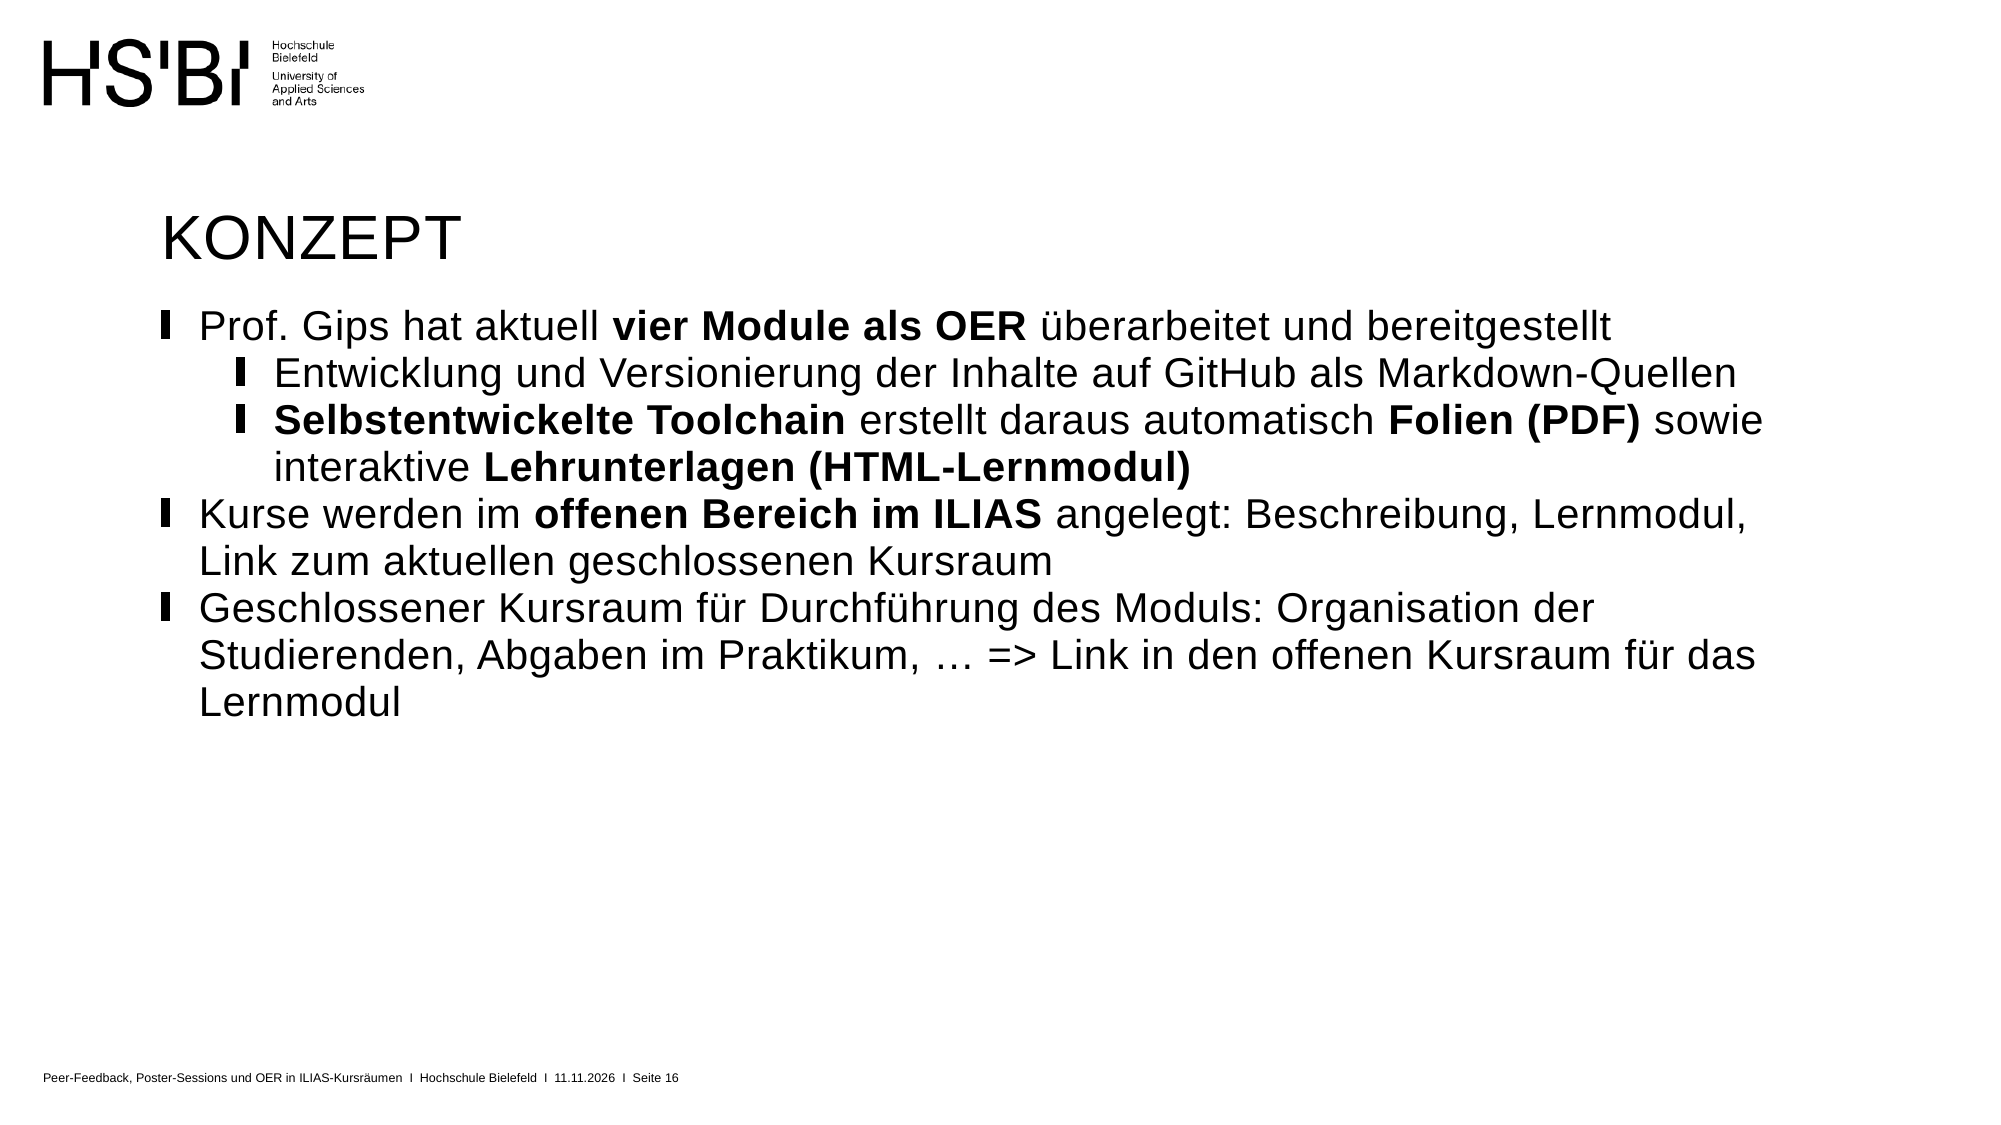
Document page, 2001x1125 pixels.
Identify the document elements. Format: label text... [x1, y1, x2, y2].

list Prof. Gips hat aktuell vier Module als OER überarbeitet und bereitgestellt Entwicklung und Versionierung der Inhalte auf GitHub als Markdown-Quellen Selbstentwickelte Toolchain erstellt daraus automatisch Folien (PDF) sowie interaktive Lehrunterlagen (HTML-Lernmodul) Kurse werden im offenen Bereich im ILIAS angelegt: Beschreibung, Lernmodul, Link zum aktuellen geschlossenen Kursraum Geschlossener Kursraum für Durchführung des Moduls: Organisation der Studierenden, Abgaben im Praktikum, … => Link in den offenen Kursraum für das Lernmodul [161, 302, 1798, 1030]
title Konzept [161, 205, 1798, 278]
